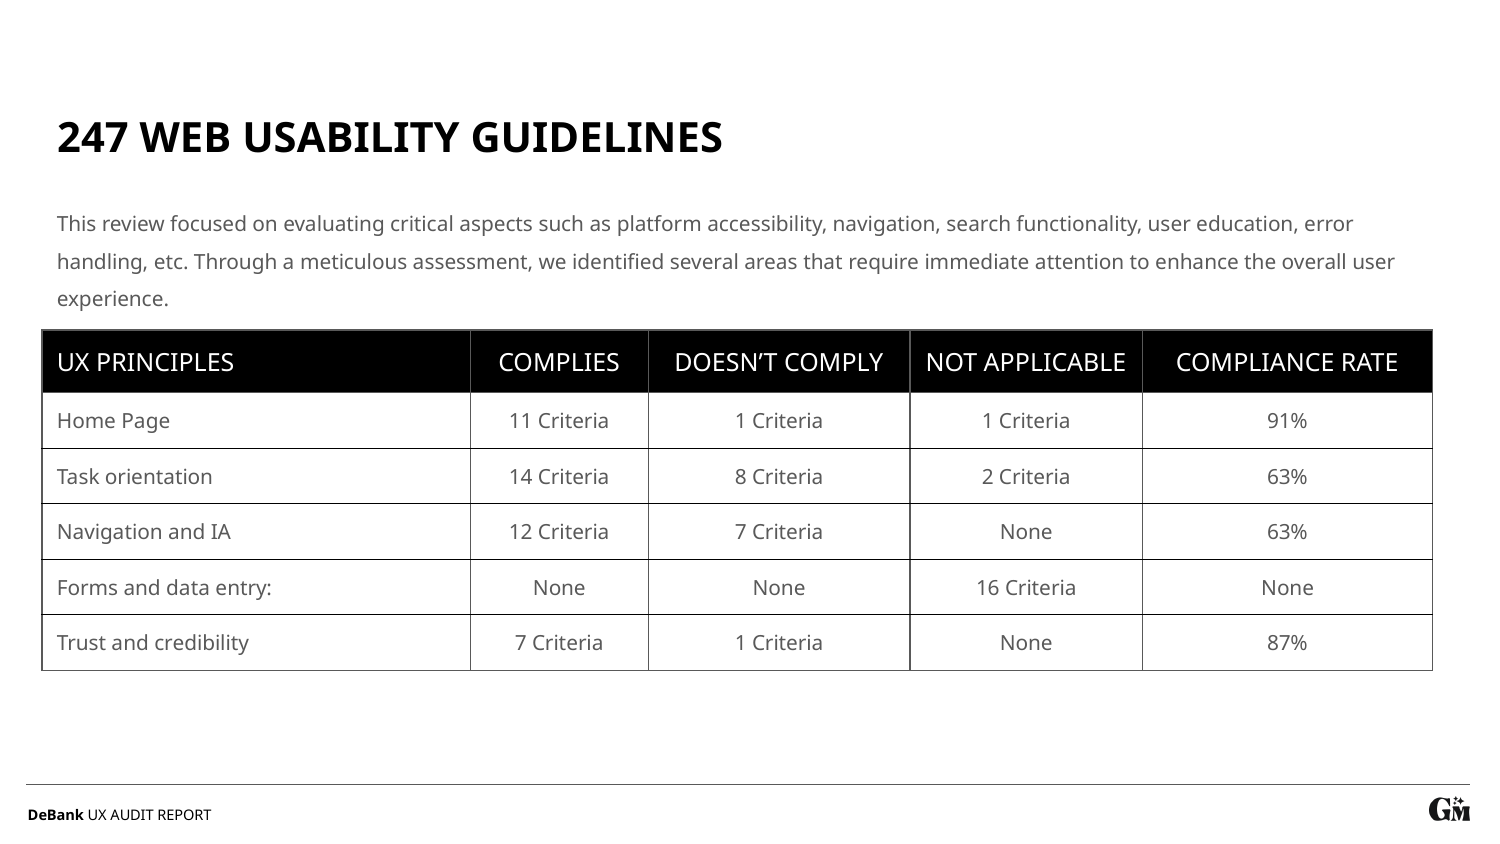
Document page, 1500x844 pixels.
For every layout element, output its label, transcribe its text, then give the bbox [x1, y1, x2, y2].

table_cell Navigation and IA [43, 504, 470, 559]
table_header NOT APPLICABLE [911, 331, 1142, 392]
table_cell 11 Criteria [471, 393, 648, 448]
table_cell 1 Criteria [649, 615, 909, 670]
table_cell Home Page [43, 393, 470, 448]
picture [1429, 796, 1470, 821]
table_header COMPLIES [471, 331, 648, 392]
table_cell 63% [1143, 449, 1432, 503]
table_cell None [1143, 560, 1432, 614]
table_cell 91% [1143, 393, 1432, 448]
table_cell Trust and credibility [43, 615, 470, 670]
table_cell None [649, 560, 909, 614]
table_header UX PRINCIPLES [43, 331, 470, 392]
table_header DOESN’T COMPLY [649, 331, 909, 392]
table_cell 63% [1143, 504, 1432, 559]
title 247 WEB USABILITY GUIDELINES [41, 96, 1397, 183]
table_cell None [911, 504, 1142, 559]
table_header COMPLIANCE RATE [1143, 331, 1432, 392]
table_cell 14 Criteria [471, 449, 648, 503]
table_cell None [911, 615, 1142, 670]
table_cell 87% [1143, 615, 1432, 670]
table_cell 2 Criteria [911, 449, 1142, 503]
table_cell 12 Criteria [471, 504, 648, 559]
table_cell 1 Criteria [911, 393, 1142, 448]
table_cell 1 Criteria [649, 393, 909, 448]
table_cell 16 Criteria [911, 560, 1142, 614]
table_cell 8 Criteria [649, 449, 909, 503]
table_cell 7 Criteria [649, 504, 909, 559]
table_cell None [471, 560, 648, 614]
table_cell Task orientation [43, 449, 470, 503]
text_box This review focused on evaluating critical aspects such as platform accessibility, navigation, search functionality, user education, error handling, etc. Through a meticulous assessment, we identified several areas that require immediate attention to enhance the overall user experience. [41, 183, 1432, 326]
table_cell 7 Criteria [471, 615, 648, 670]
table_cell Forms and data entry: [43, 560, 470, 614]
